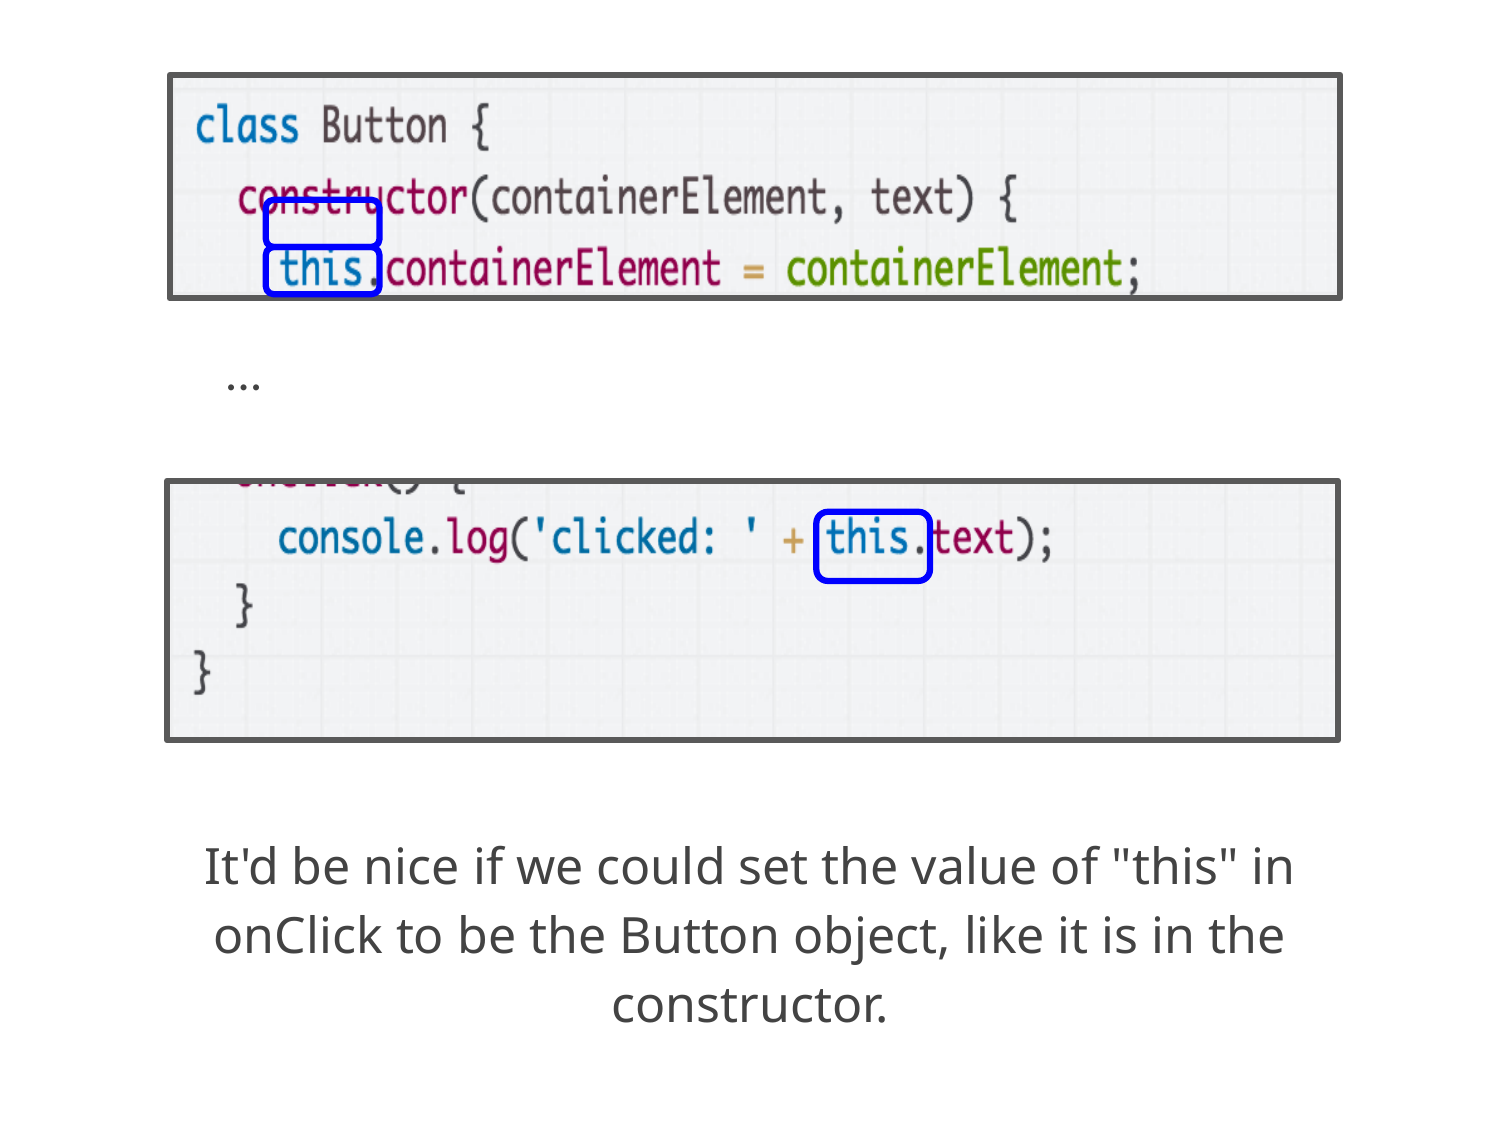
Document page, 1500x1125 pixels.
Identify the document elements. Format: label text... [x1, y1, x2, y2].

picture [170, 483, 1335, 738]
text_box It'd be nice if we could set the value of "this" in onClick to be the Button object, like it is in the constructor. [128, 810, 1372, 1064]
picture [172, 77, 1338, 296]
text_box ... [210, 316, 1454, 570]
